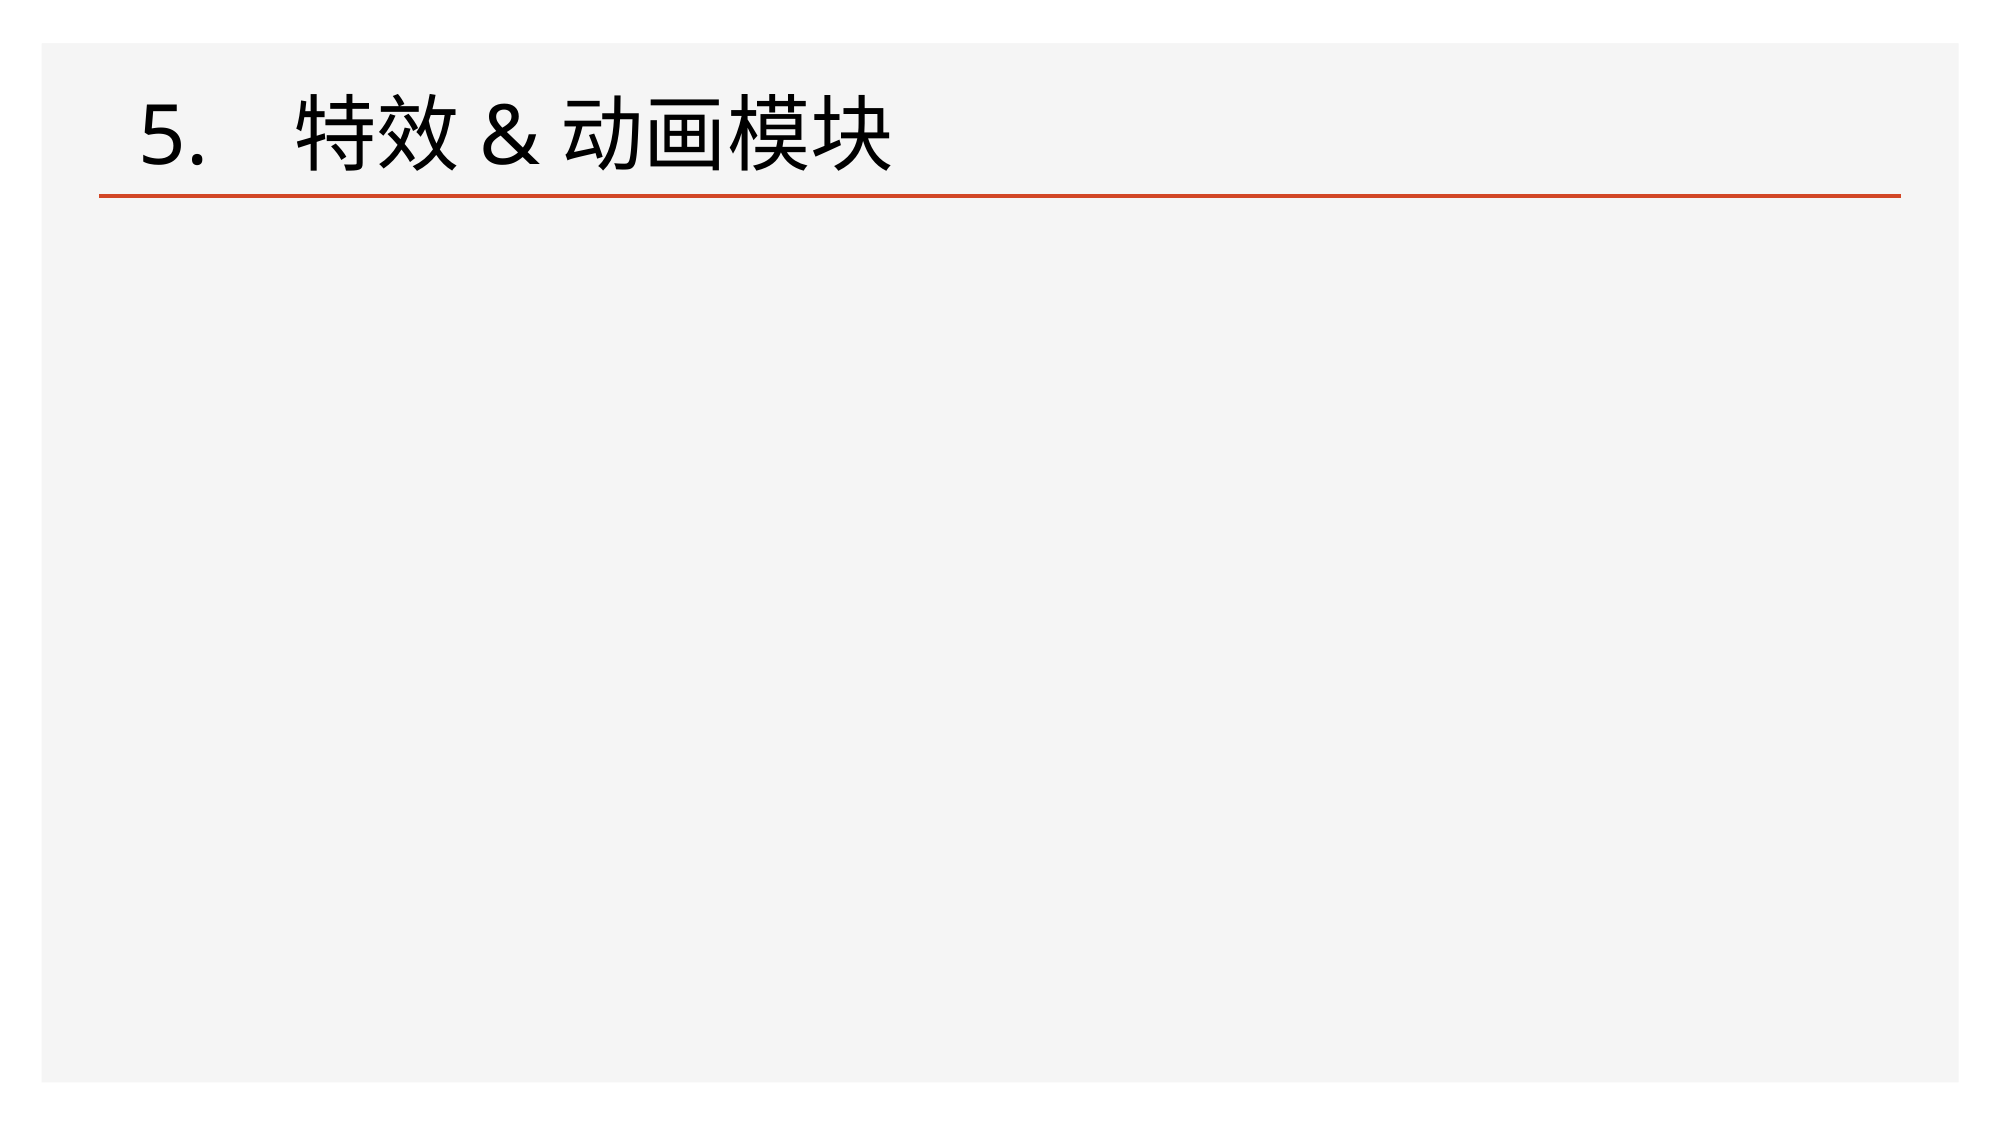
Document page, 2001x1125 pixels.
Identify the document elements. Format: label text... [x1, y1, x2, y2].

text_box 5. 特效&动画模块 [123, 74, 1579, 190]
